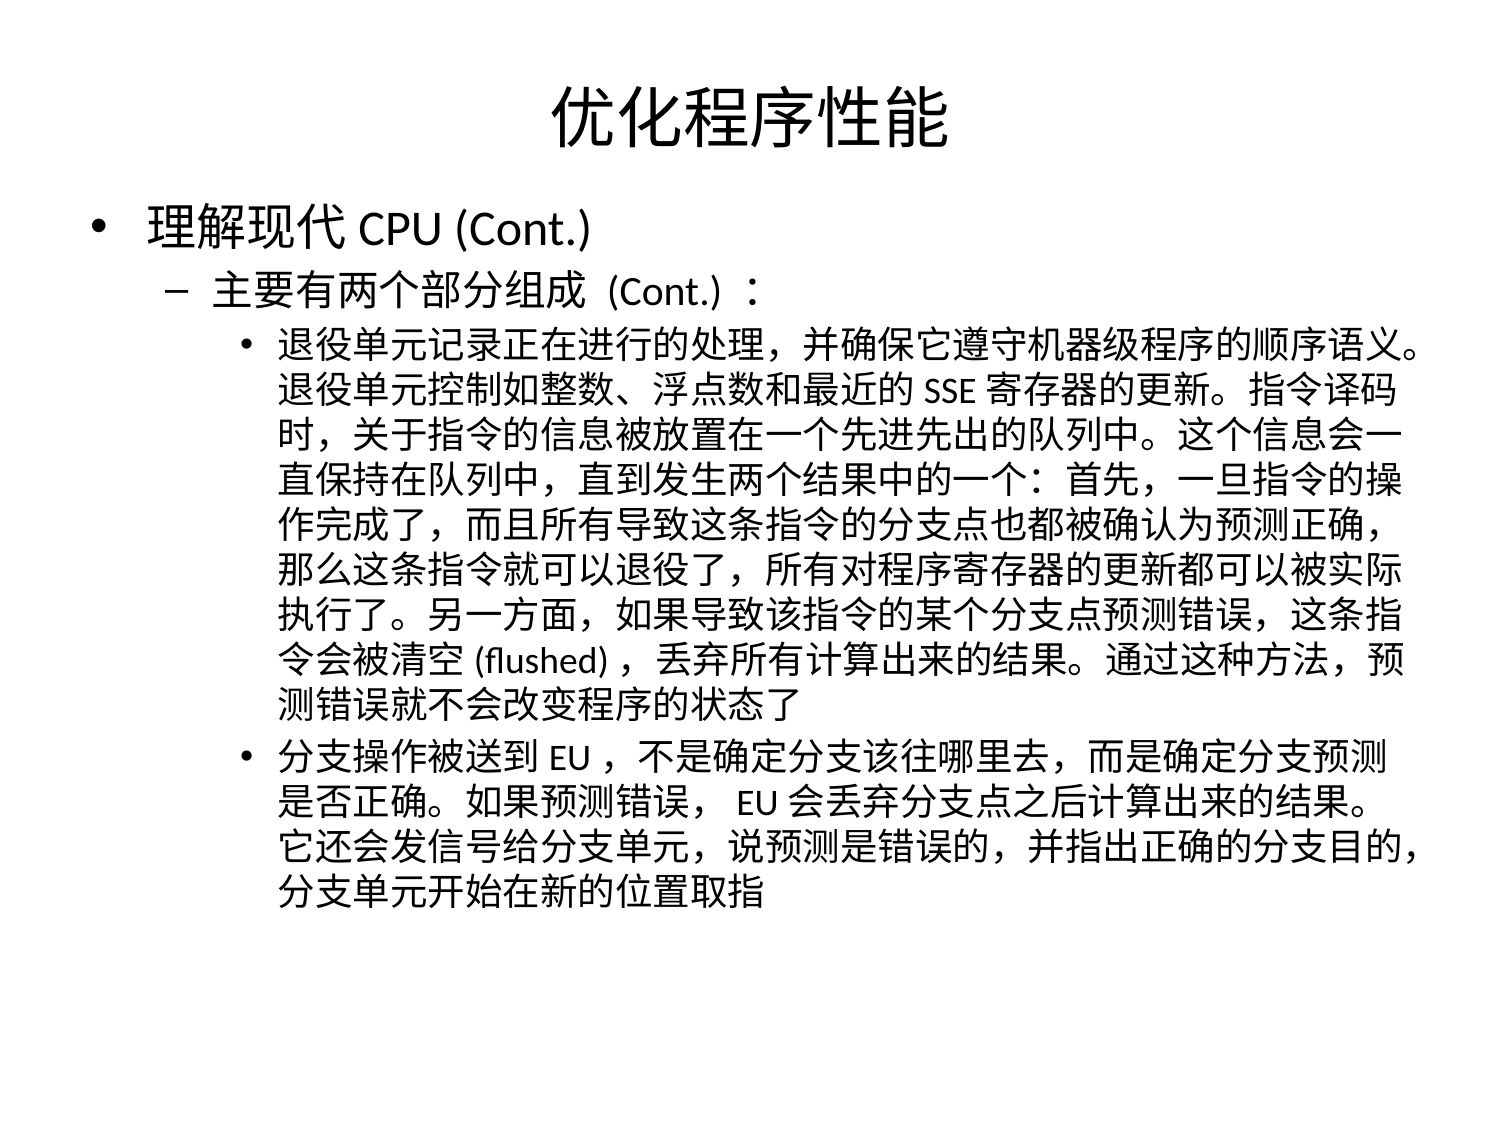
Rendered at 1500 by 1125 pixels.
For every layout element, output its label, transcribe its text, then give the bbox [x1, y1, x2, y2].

title 优化程序性能 [75, 45, 1425, 187]
list 理解现代CPU (Cont.) 主要有两个部分组成 (Cont.) ： 退役单元记录正在进行的处理，并确保它遵守机器级程序的顺序语义。退役单元控制如整数、浮点数和最近的SSE寄存器的更新。指令译码时，关于指令的信息被放置在一个先进先出的队列中。这个信息会一直保持在队列中，直到发生两个结果中的一个：首先，一旦指令的操作完成了，而且所有导致这条指令的分支点也都被确认为预测正确，那么这条指令就可以退役了，所有对程序寄存器的更新都可以被实际执行了。另一方面，如果导致该指令的某个分支点预测错误，这条指令会被清空(flushed)，丢弃所有计算出来的结果。通过这种方法，预测错误就不会改变程序的状态了 分支操作被送到EU，不是确定分支该往哪里去，而是确定分支预测是否正确。如果预测错误，EU会丢弃分支点之后计算出来的结果。它还会发信号给分支单元，说预测是错误的，并指出正确的分支目的，分支单元开始在新的位置取指 [75, 187, 1425, 1100]
